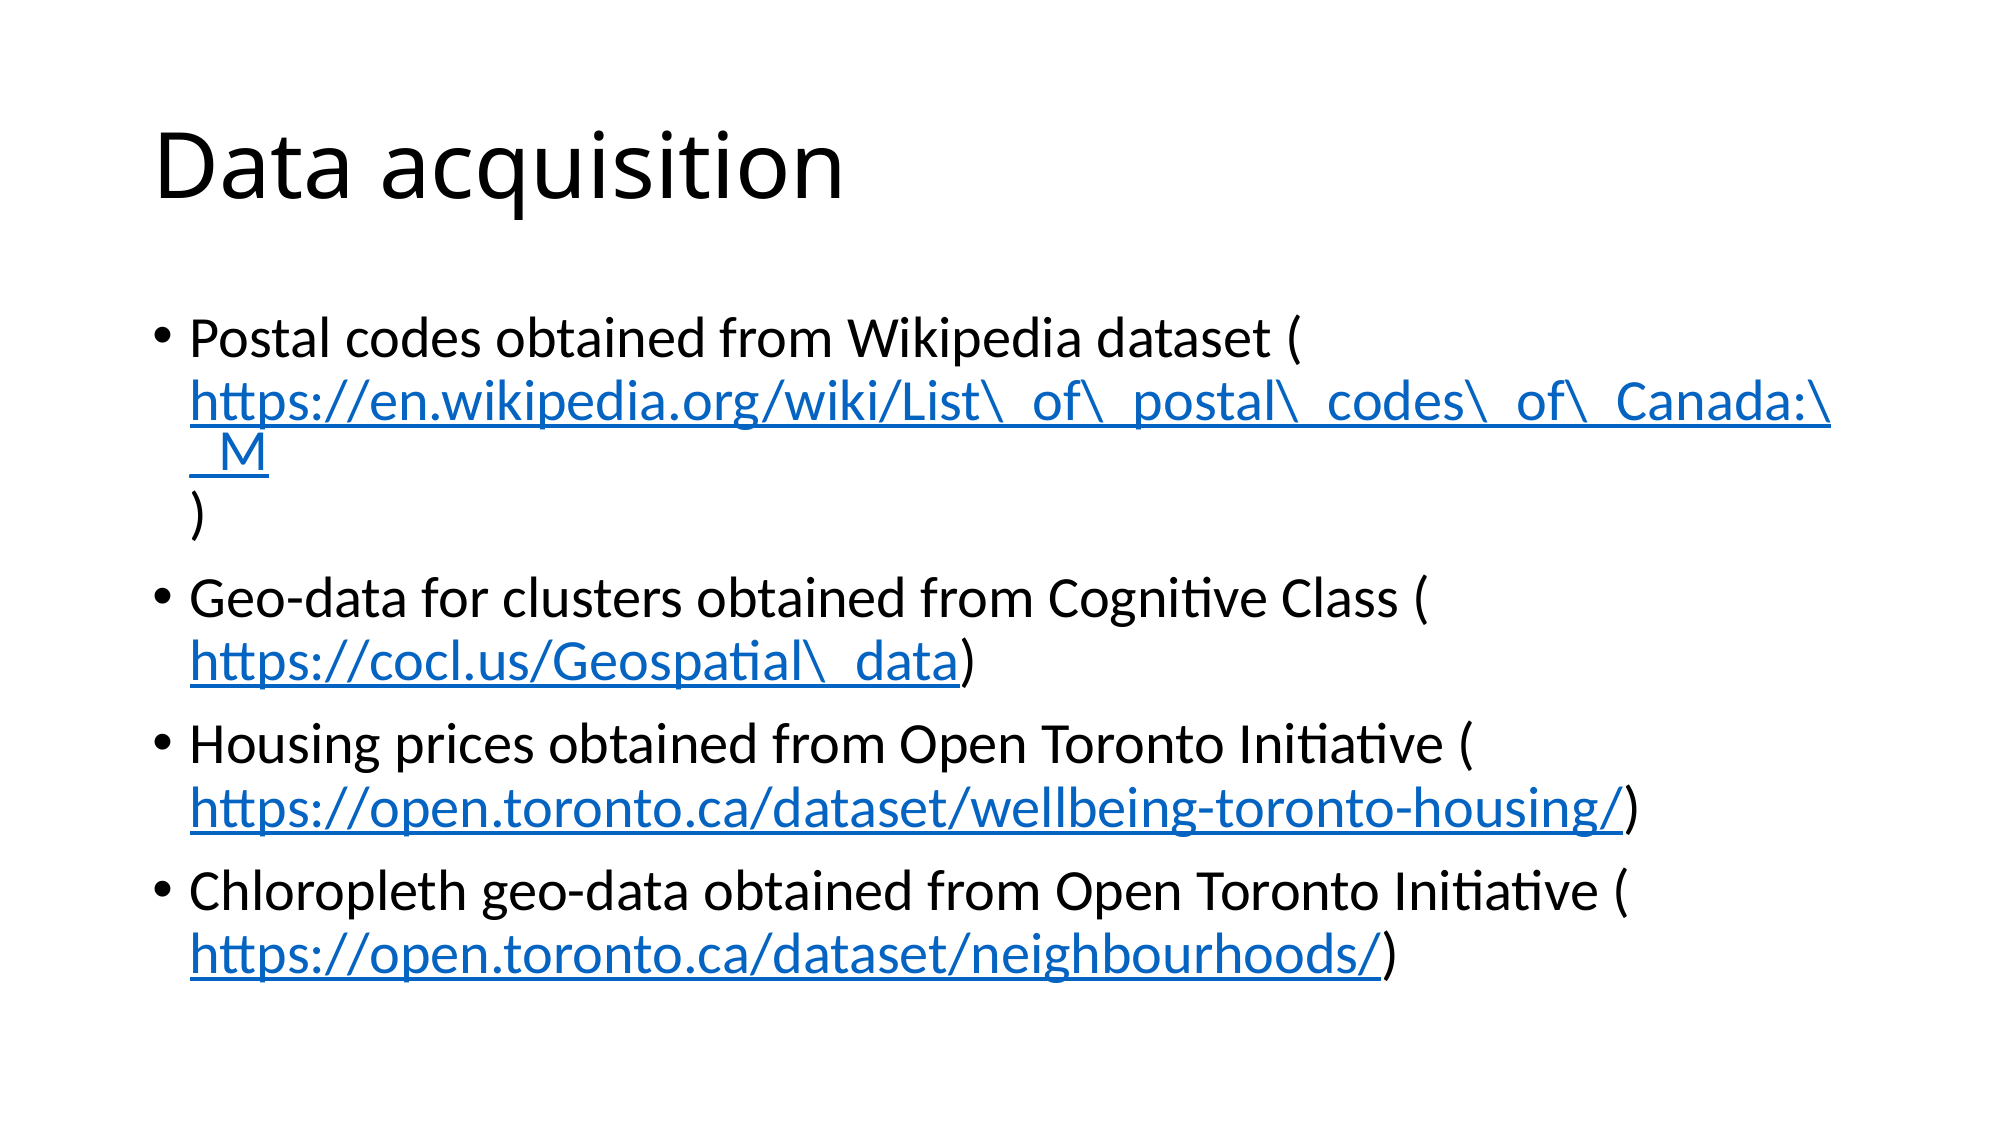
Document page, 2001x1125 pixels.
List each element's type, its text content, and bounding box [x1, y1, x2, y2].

list Postal codes obtained from Wikipedia dataset (https://en.wikipedia.org/wiki/List\_of\_postal\_codes\_of\_Canada:\_M) Geo-data for clusters obtained from Cognitive Class (https://cocl.us/Geospatial\_data) Housing prices obtained from Open Toronto Initiative (https://open.toronto.ca/dataset/wellbeing-toronto-housing/) Chloropleth geo-data obtained from Open Toronto Initiative (https://open.toronto.ca/dataset/neighbourhoods/) [137, 299, 1863, 1014]
title Data acquisition [137, 59, 1863, 278]
